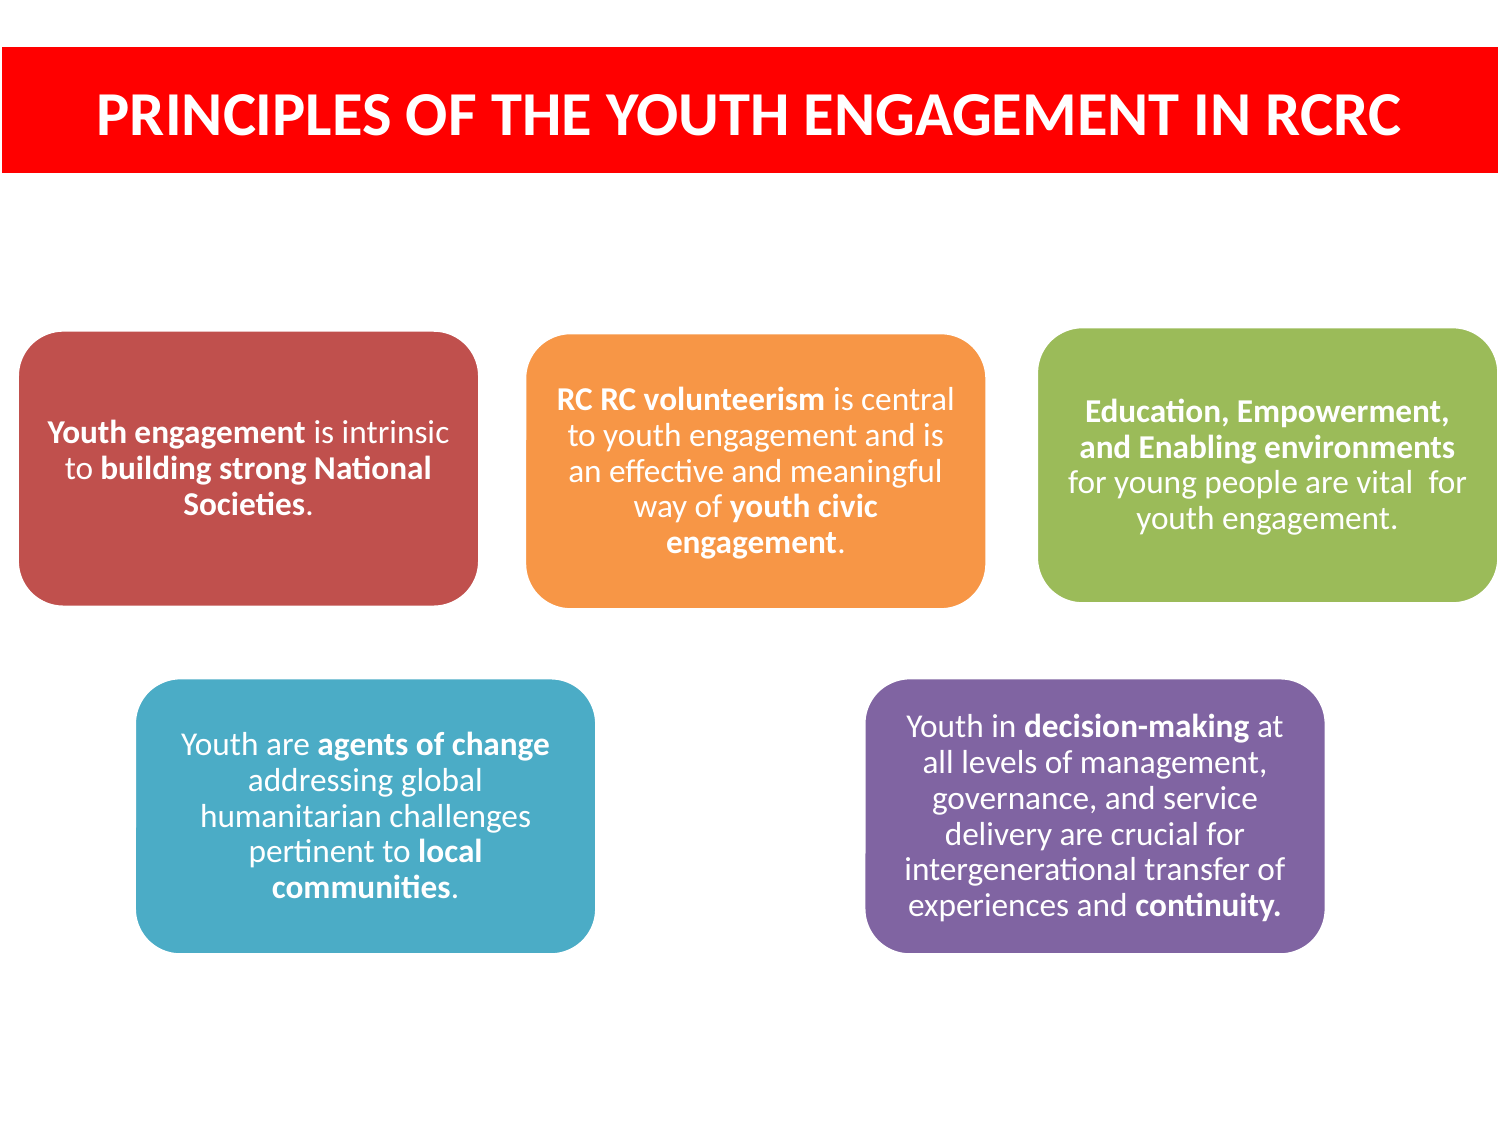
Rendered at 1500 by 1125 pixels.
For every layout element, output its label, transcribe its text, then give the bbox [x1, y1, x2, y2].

title Principles of the Youth Engagement in RCRC [0, 43, 1500, 177]
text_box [133, 677, 598, 956]
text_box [523, 331, 988, 611]
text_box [16, 329, 481, 608]
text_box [863, 677, 1327, 956]
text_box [1035, 326, 1500, 605]
